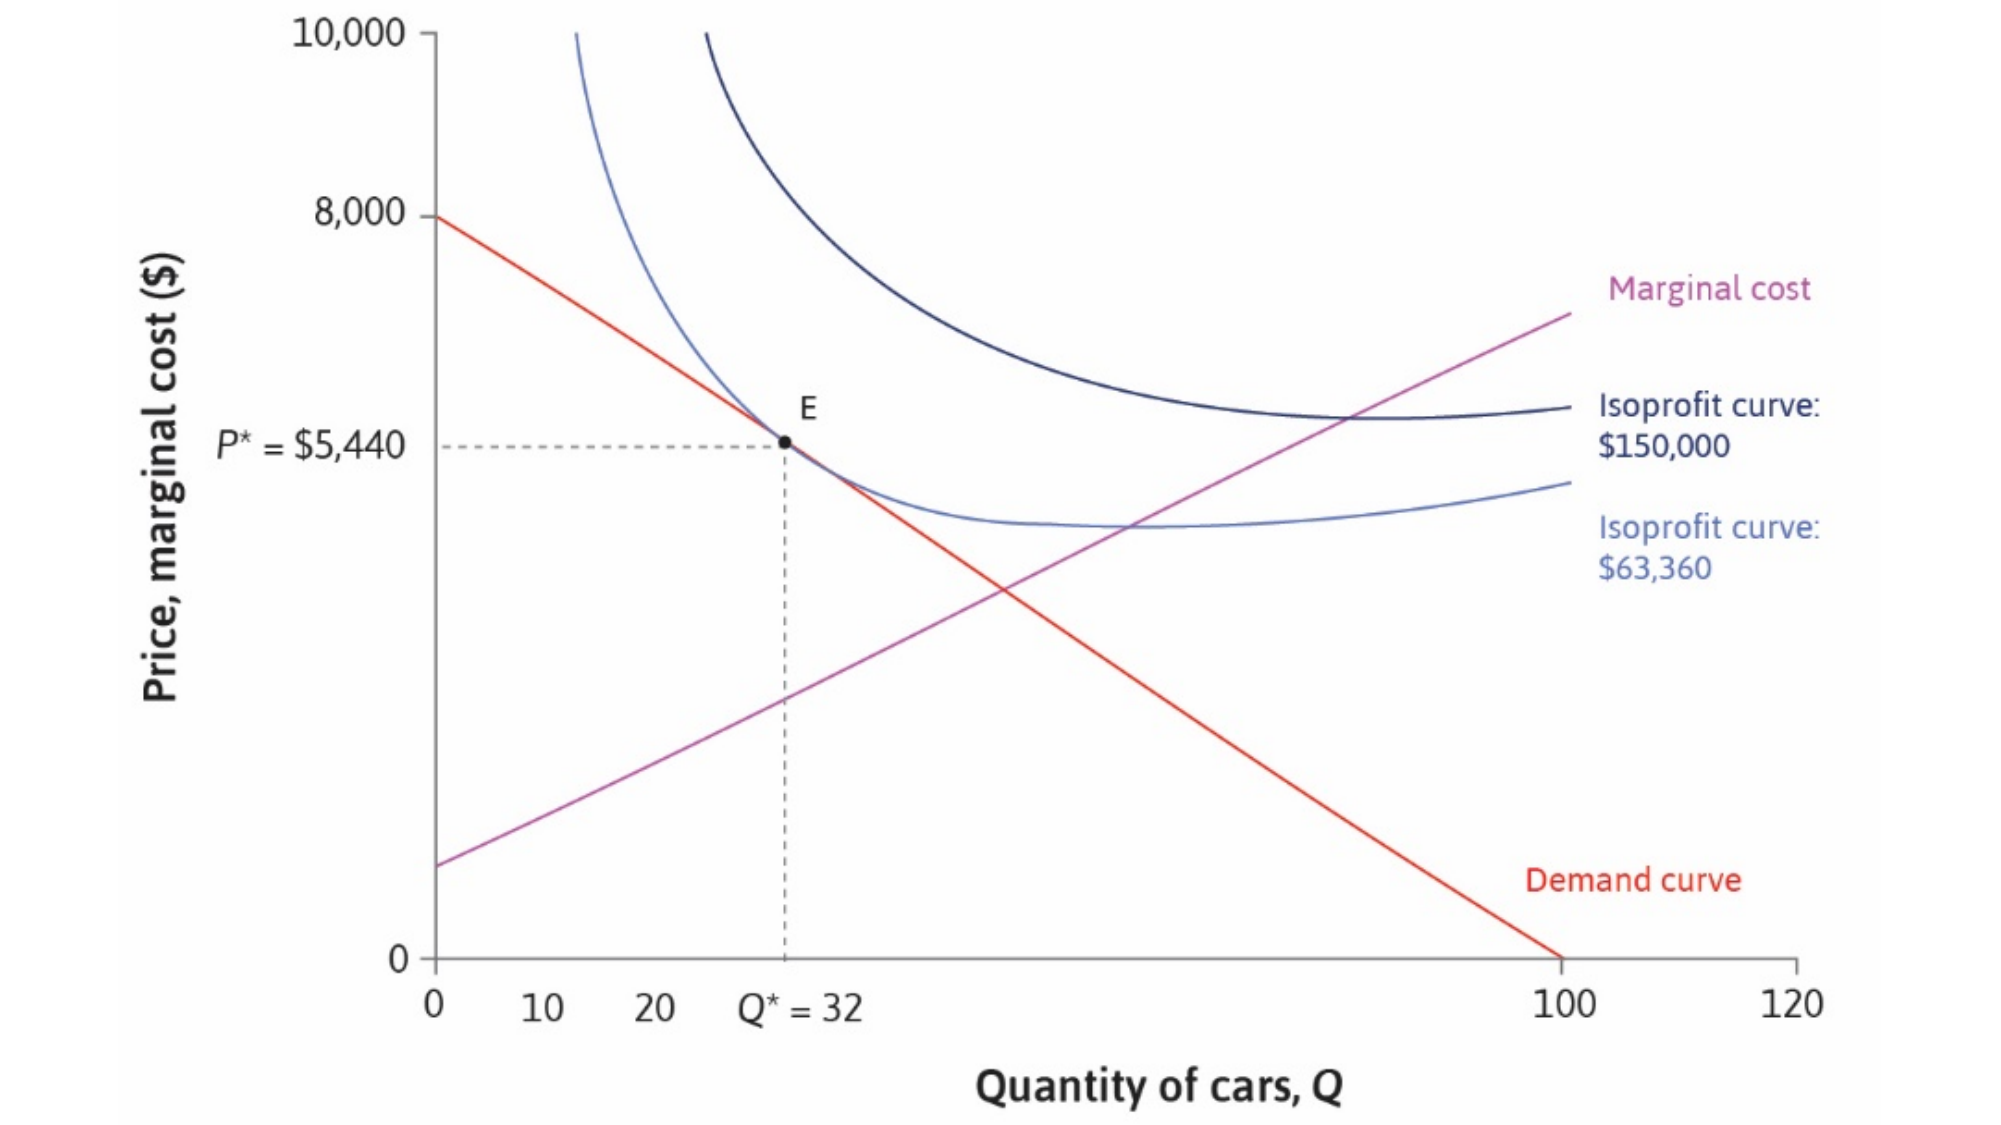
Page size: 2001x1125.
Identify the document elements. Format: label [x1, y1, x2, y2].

picture [118, 0, 1882, 1125]
